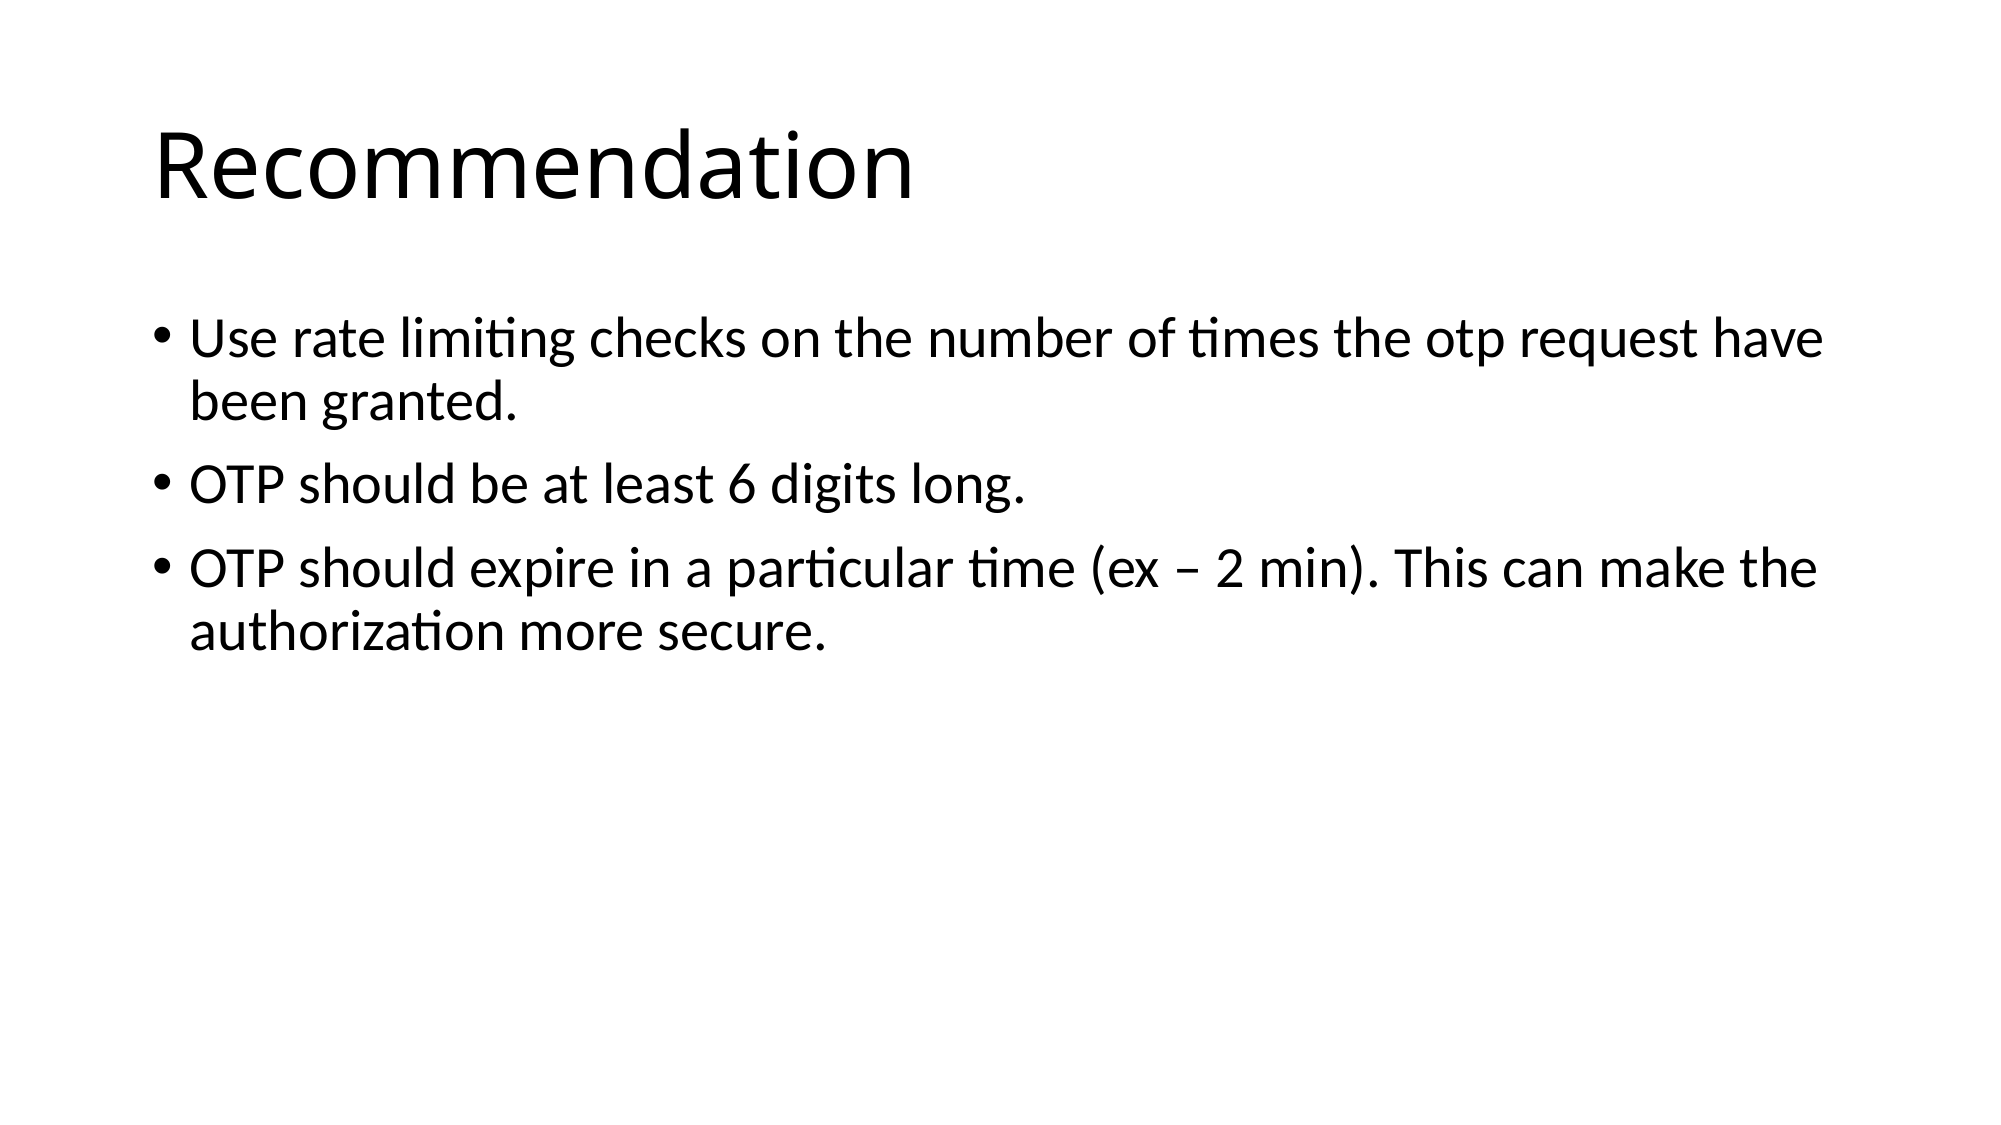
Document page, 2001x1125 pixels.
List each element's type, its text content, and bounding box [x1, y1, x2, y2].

list Use rate limiting checks on the number of times the otp request have been granted. OTP should be at least 6 digits long. OTP should expire in a particular time (ex – 2 min). This can make the authorization more secure. [137, 299, 1863, 1014]
title Recommendation [137, 59, 1863, 278]
